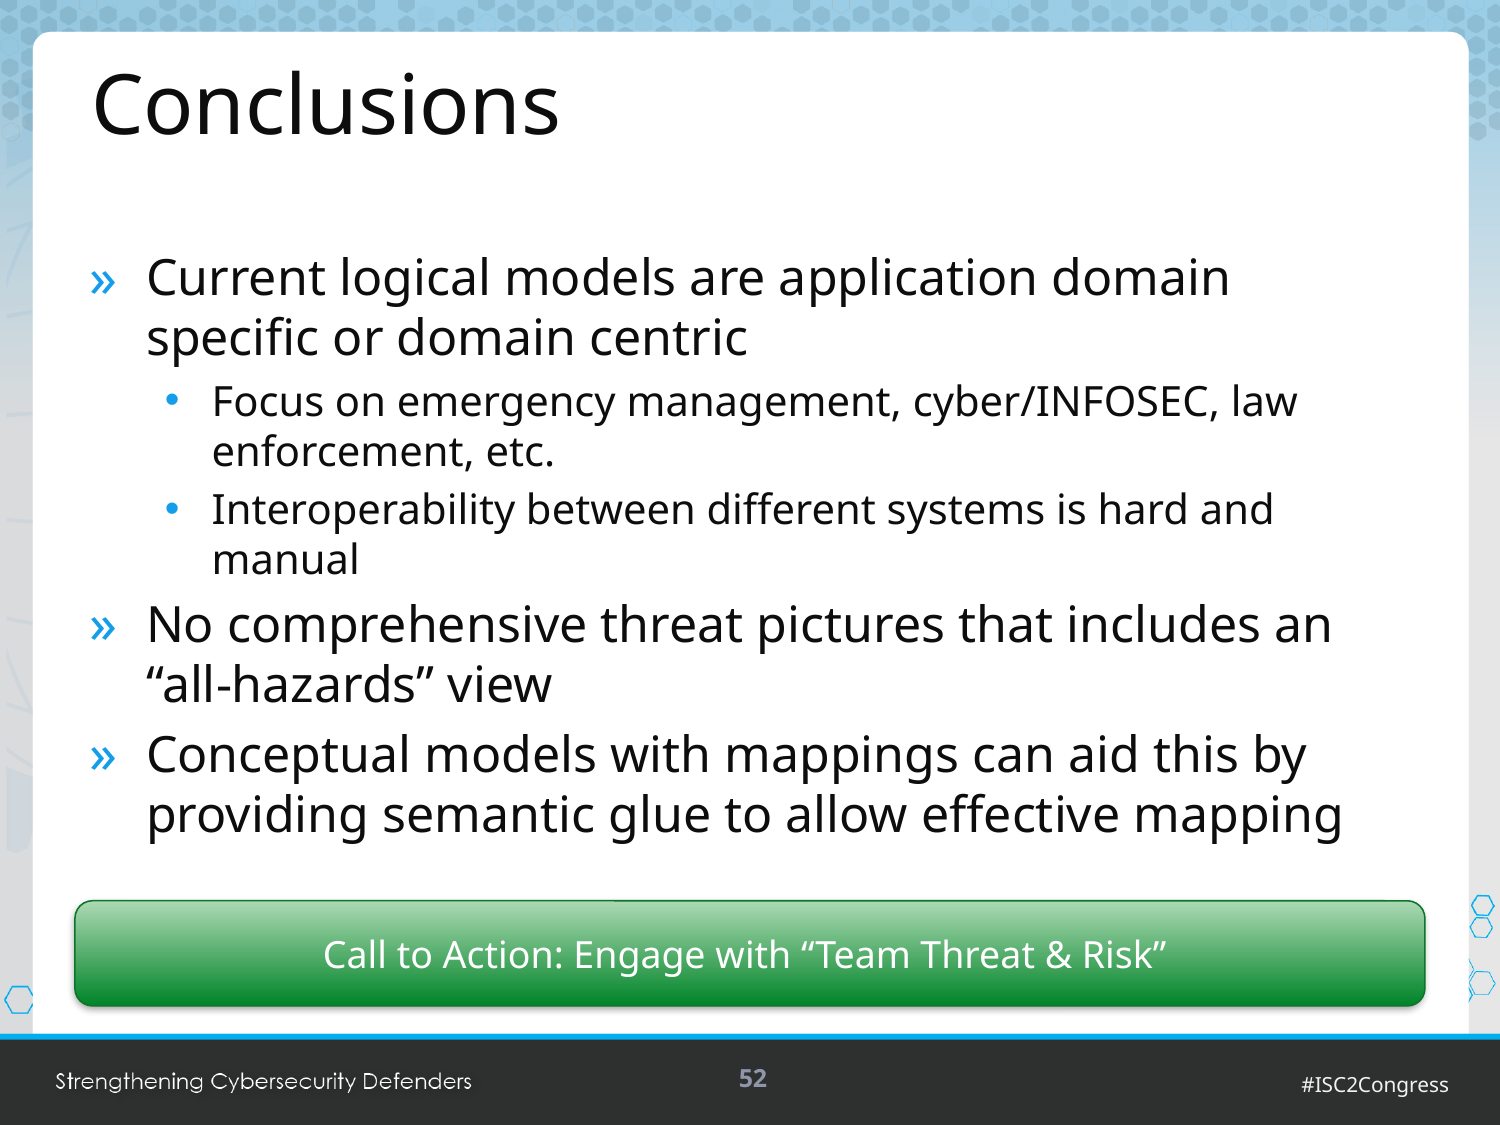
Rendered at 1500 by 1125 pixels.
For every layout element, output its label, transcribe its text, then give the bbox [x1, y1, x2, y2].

text_box Call to Action: Engage with “Team Threat & Risk” [74, 899, 1426, 1007]
list Current logical models are application domain specific or domain centric Focus on emergency management, cyber/INFOSEC, law enforcement, etc. Interoperability between different systems is hard and manual No comprehensive threat pictures that includes an “all-hazards” view Conceptual models with mappings can aid this by providing semantic glue to allow effective mapping [75, 238, 1425, 909]
picture [0, 0, 1500, 1033]
title Conclusions [76, 23, 1392, 180]
picture [0, 1040, 1500, 1125]
